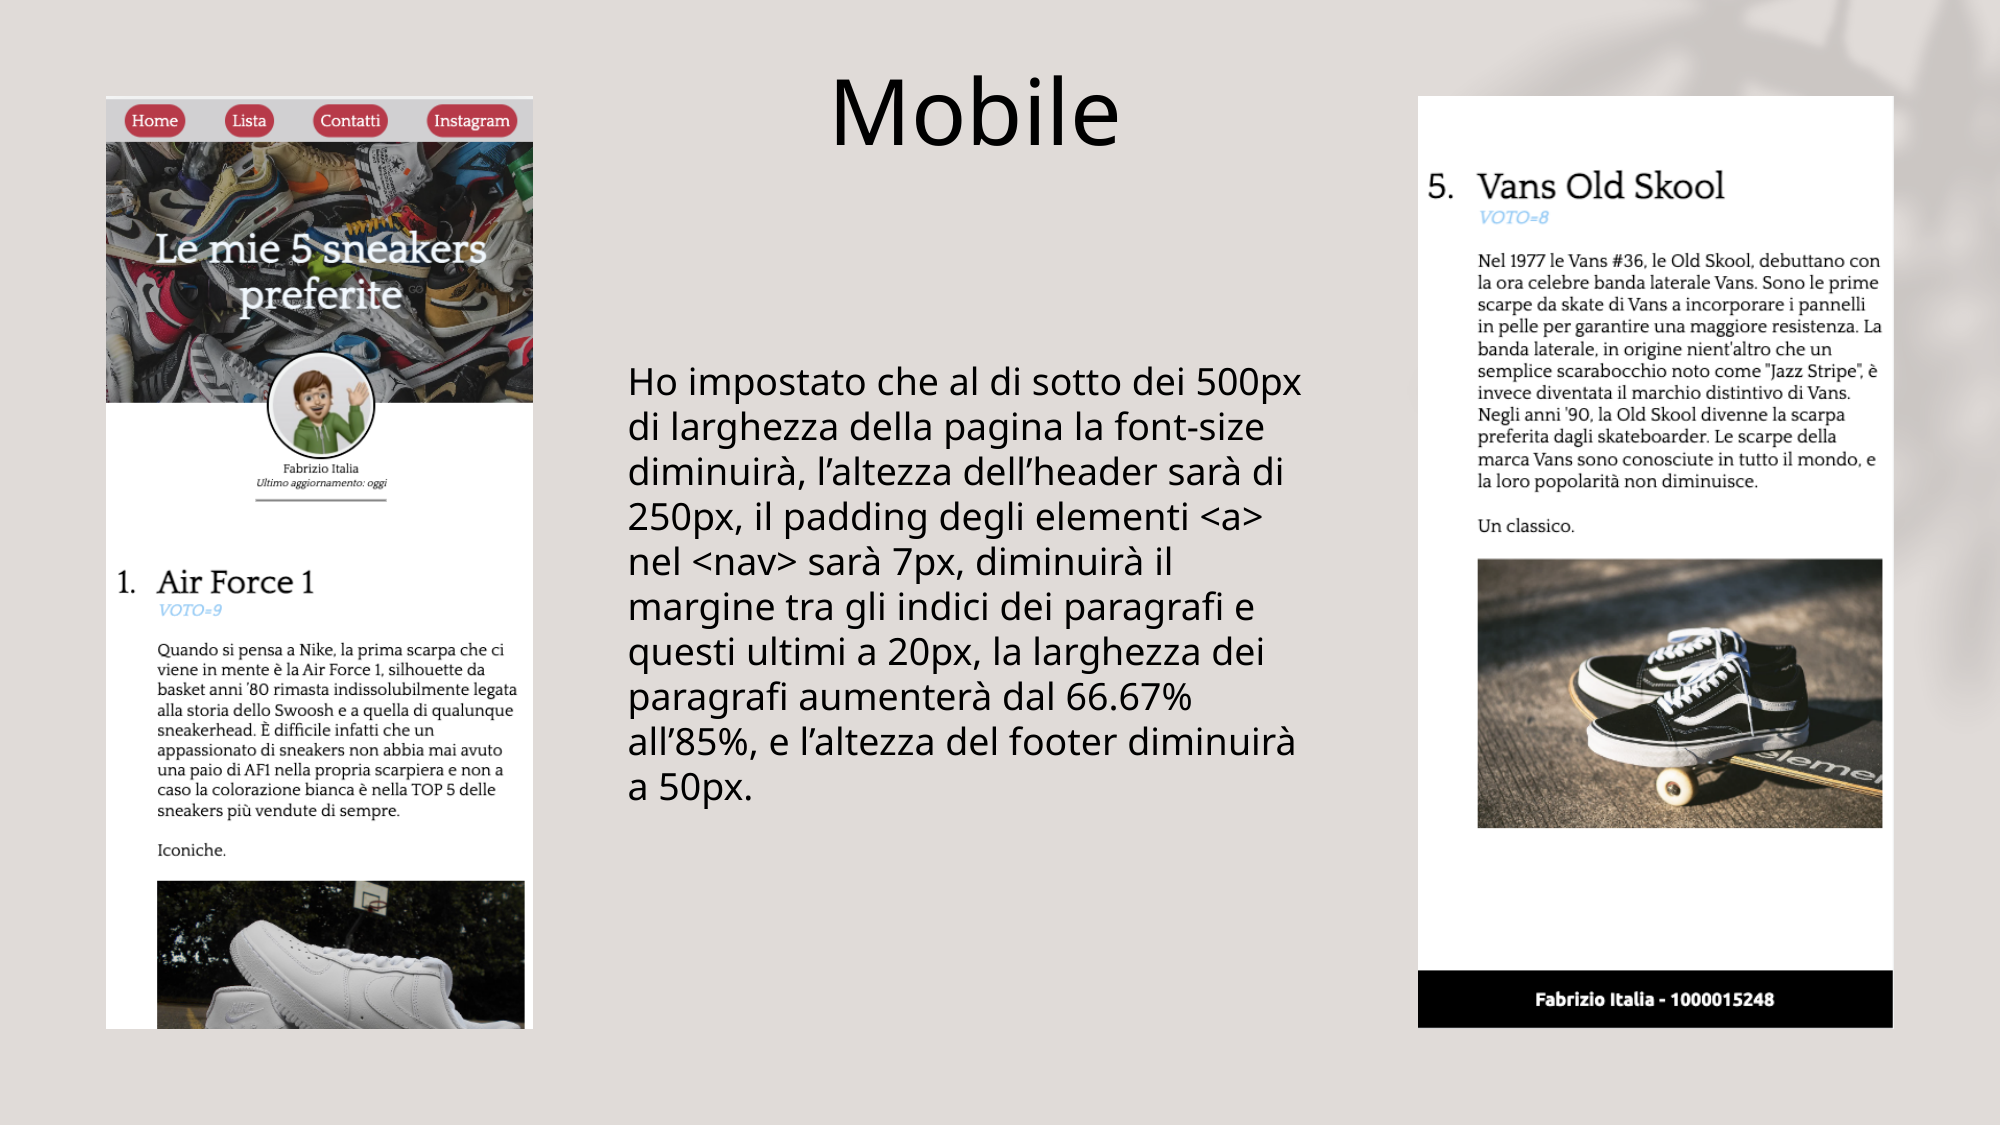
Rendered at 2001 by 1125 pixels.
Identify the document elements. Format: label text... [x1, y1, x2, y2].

picture [1418, 96, 1894, 1029]
text_box Ho impostato che al di sotto dei 500px di larghezza della pagina la font-size diminuirà, l’altezza dell’header sarà di 250px, il padding degli elementi <a> nel <nav> sarà 7px, diminuirà il margine tra gli indici dei paragrafi e questi ultimi a 20px, la larghezza dei paragrafi aumenterà dal 66.67% all’85%, e l’altezza del footer diminuirà a 50px. [612, 350, 1339, 816]
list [106, 96, 533, 1029]
title Mobile [82, 0, 1870, 218]
